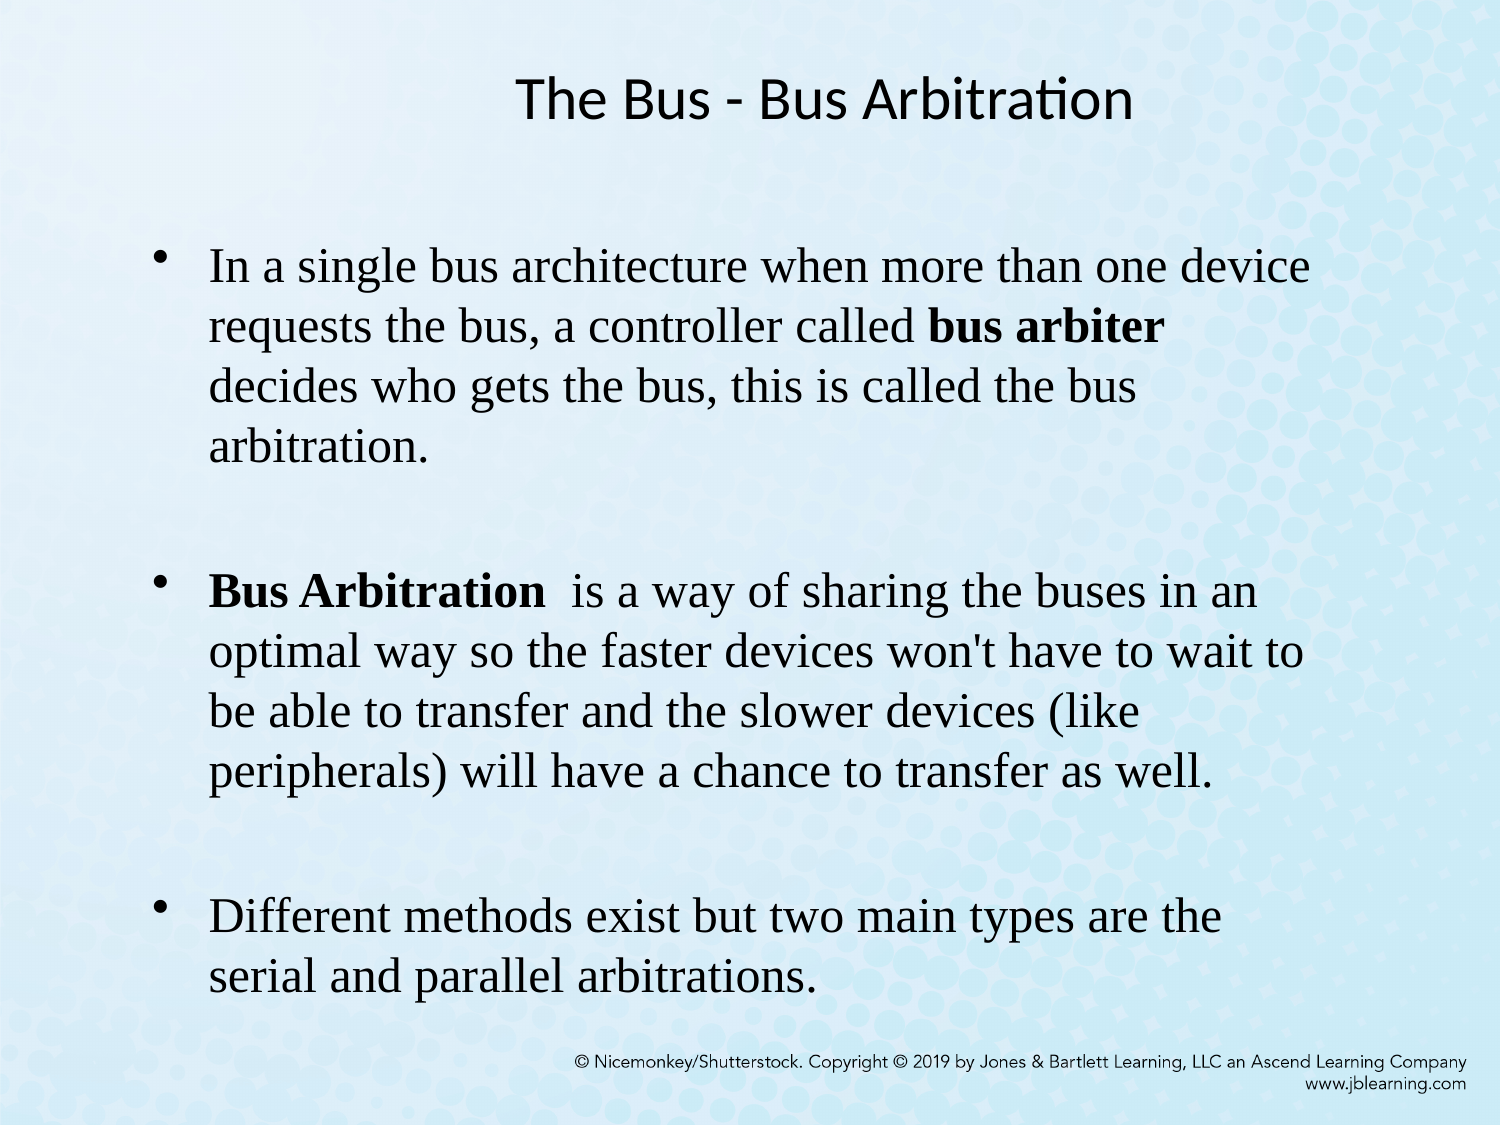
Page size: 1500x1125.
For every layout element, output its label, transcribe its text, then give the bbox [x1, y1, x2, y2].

text_box In a single bus architecture when more than one device requests the bus, a controller called bus arbiter decides who gets the bus, this is called the bus arbitration. Bus Arbitration is a way of sharing the buses in an optimal way so the faster devices won't have to wait to be able to transfer and the slower devices (like peripherals) will have a chance to transfer as well. Different methods exist but two main types are the serial and parallel arbitrations. [137, 224, 1338, 1050]
title The Bus - Bus Arbitration [387, 50, 1263, 140]
picture [0, 0, 1500, 1125]
